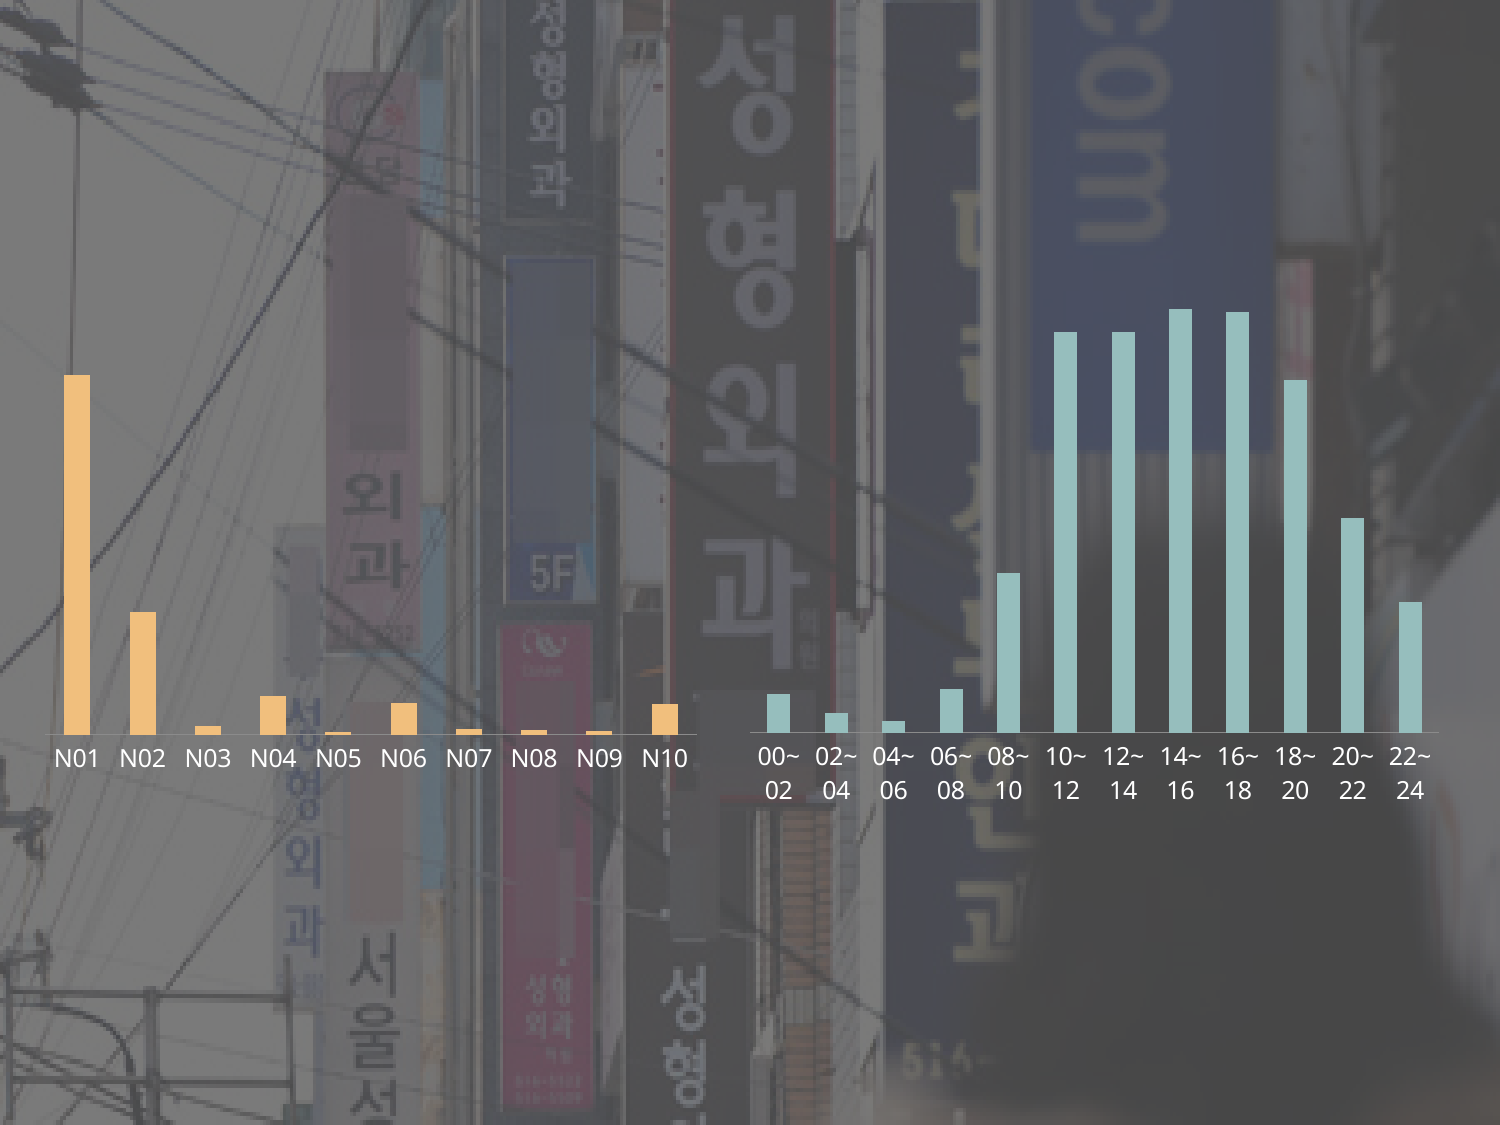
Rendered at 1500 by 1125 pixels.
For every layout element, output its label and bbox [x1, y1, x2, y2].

picture [0, 0, 1500, 1125]
chart [31, 313, 711, 785]
chart [735, 249, 1454, 819]
